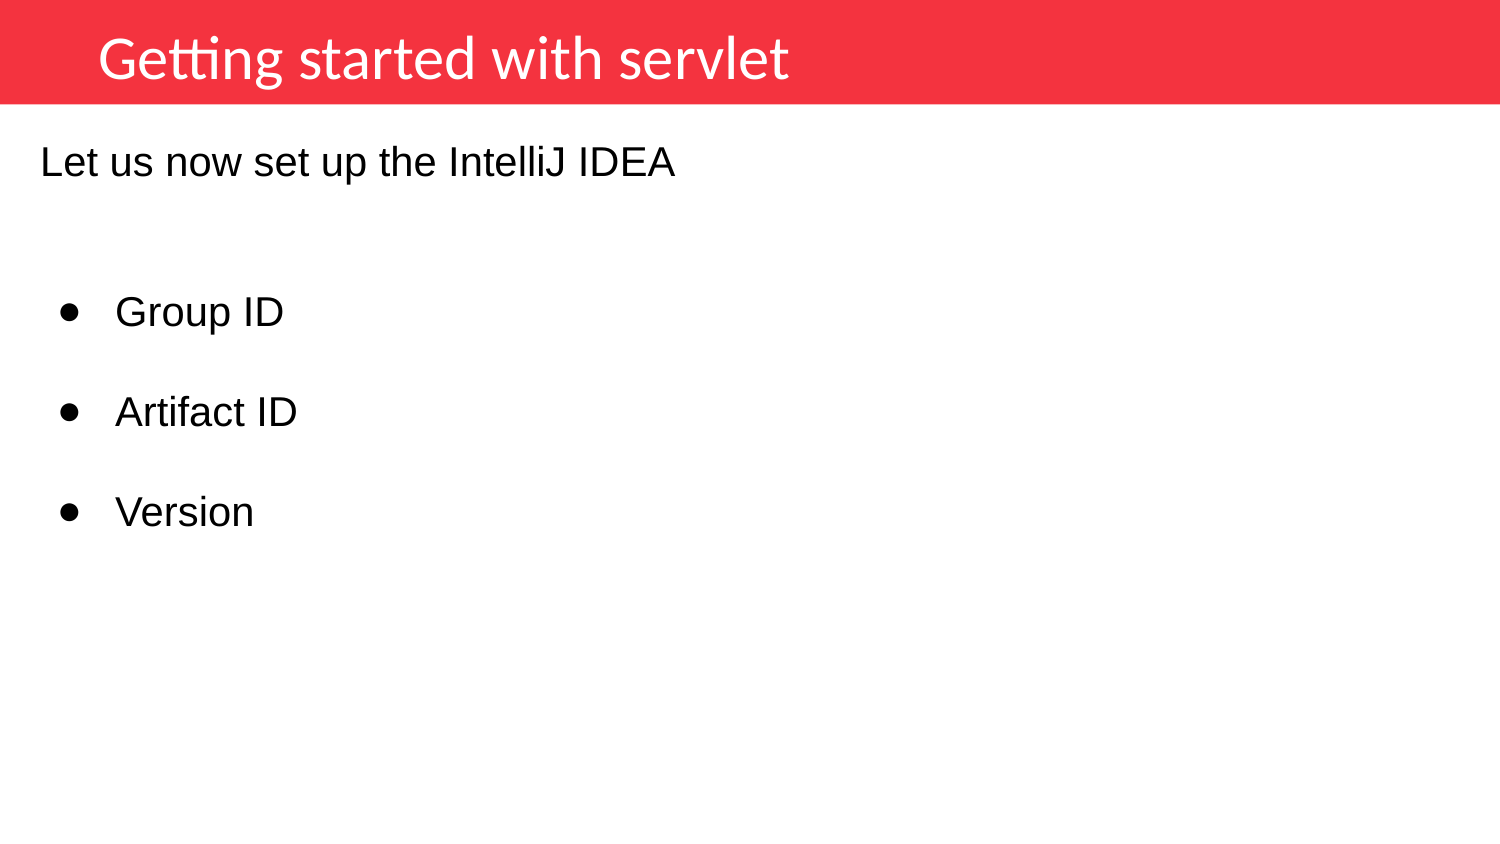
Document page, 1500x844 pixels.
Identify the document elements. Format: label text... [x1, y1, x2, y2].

text_box [0, 0, 1500, 105]
text_box Getting started with servlet [83, 2, 1289, 119]
text_box Let us now set up the IntelliJ IDEA Group ID Artifact ID Version [25, 119, 1475, 816]
